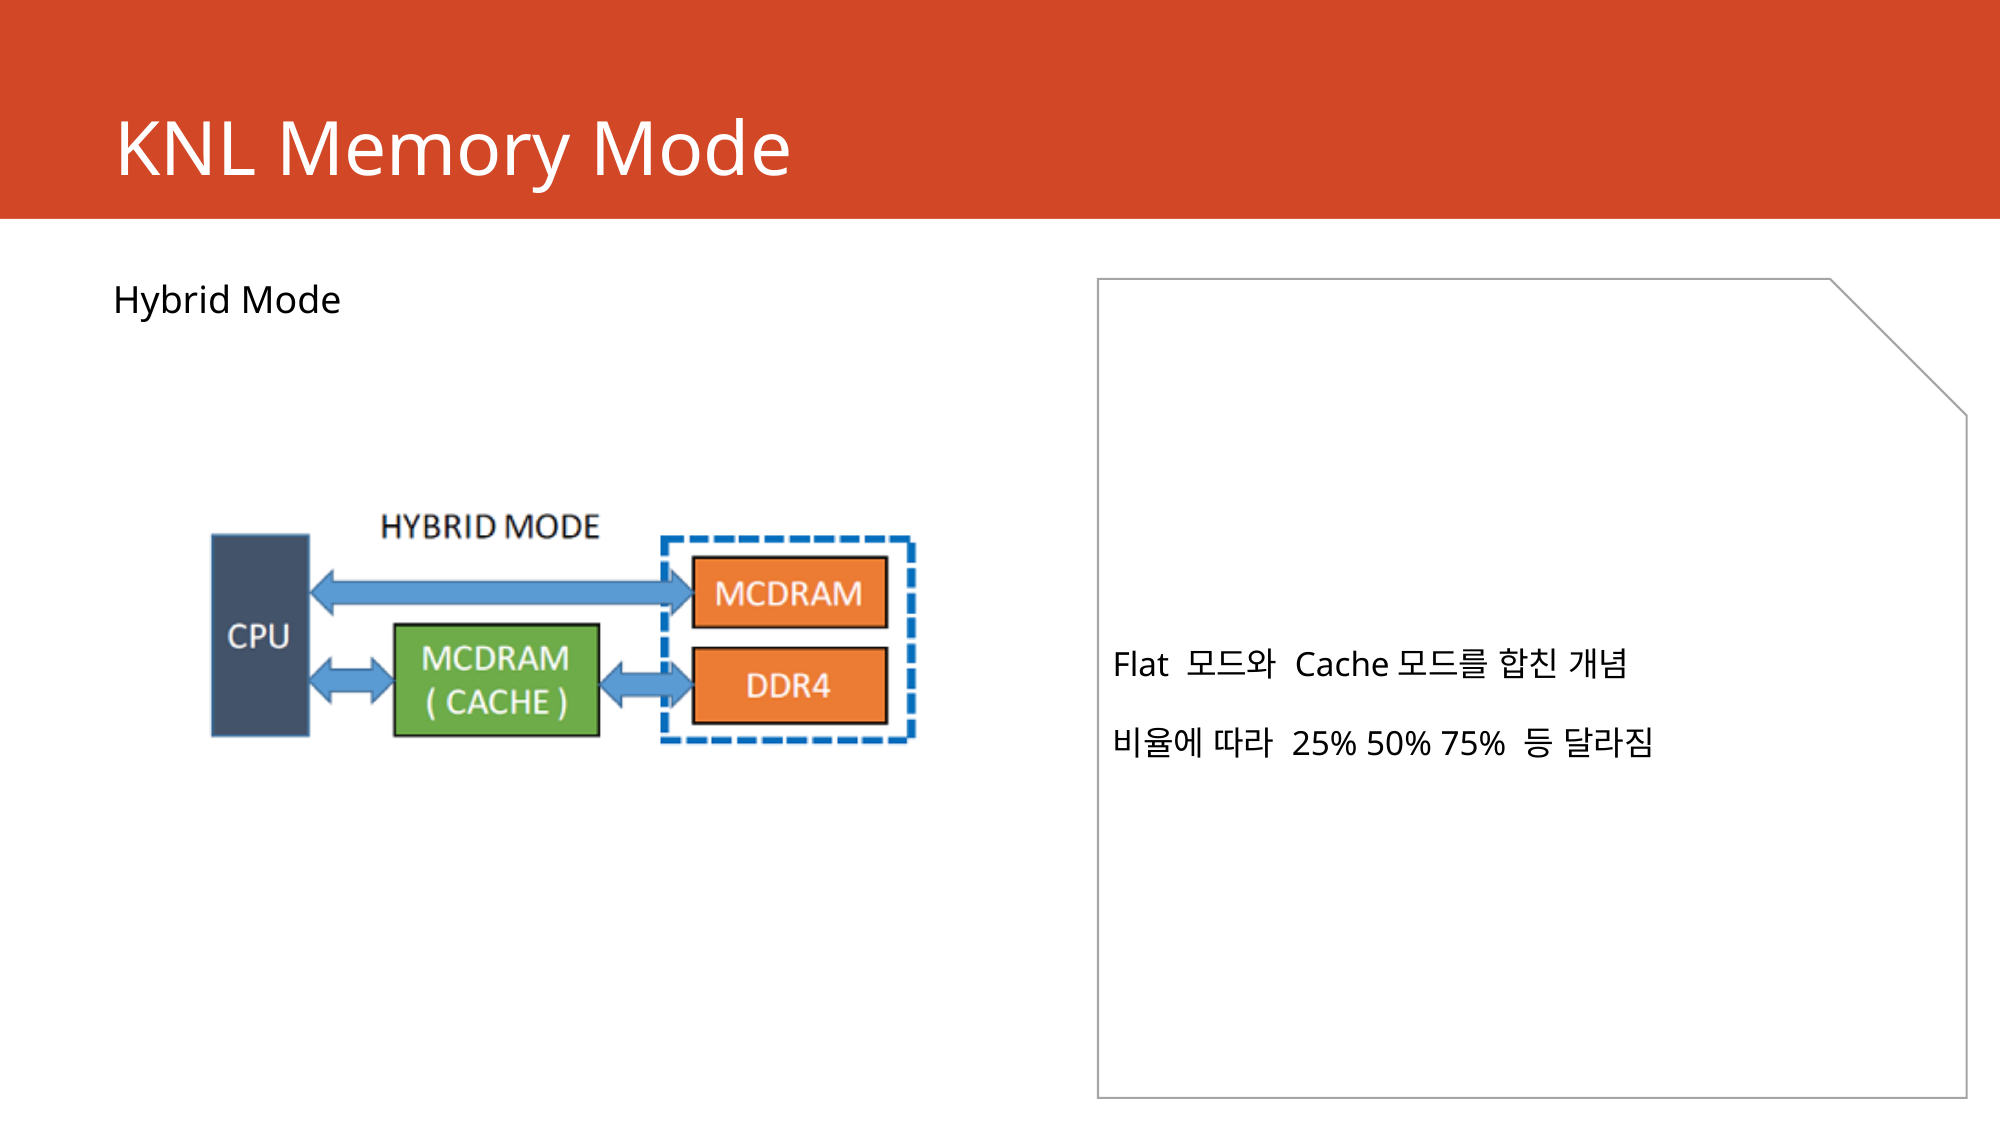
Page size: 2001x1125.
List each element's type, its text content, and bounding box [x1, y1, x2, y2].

text_box Hybrid Mode [98, 268, 357, 328]
text_box Flat 모드와 Cache모드를 합친 개념 비율에 따라 25% 50% 75% 등 달라짐 [1096, 277, 1968, 1099]
picture [187, 492, 939, 766]
title KNL Memory Mode [99, 0, 1863, 199]
